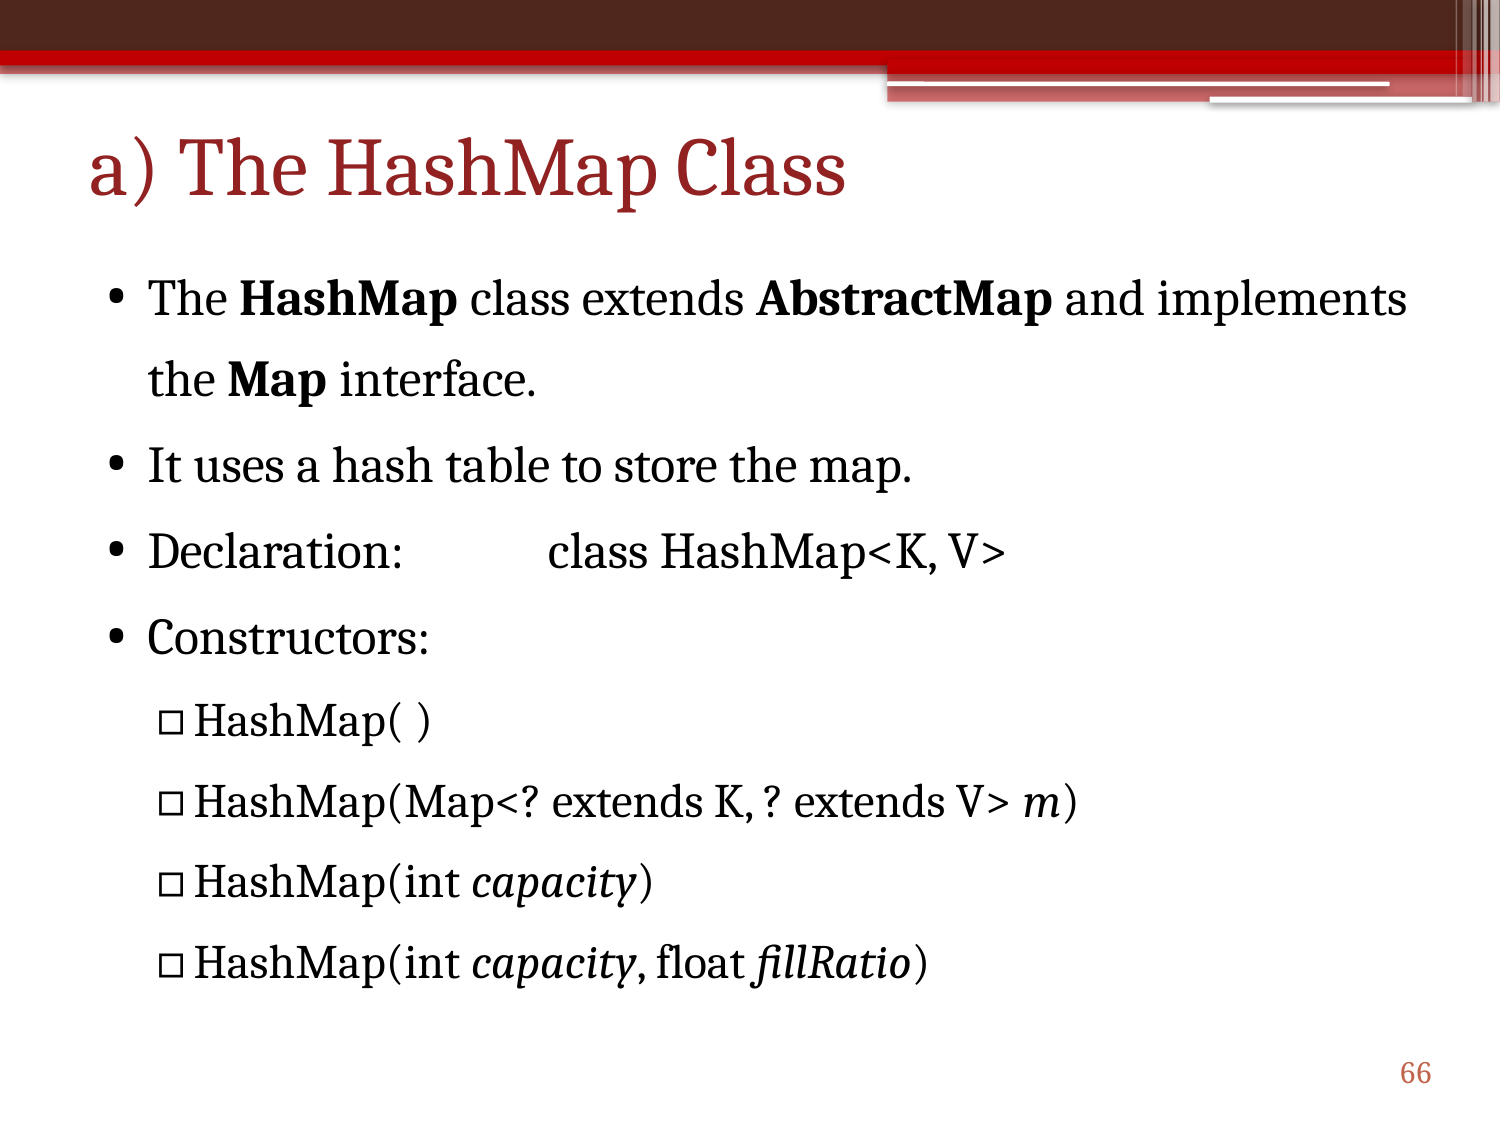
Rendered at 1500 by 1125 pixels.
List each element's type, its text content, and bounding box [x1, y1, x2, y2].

list The HashMap class extends AbstractMap and implements the Map interface. It uses a hash table to store the map. Declaration: class HashMap<K, V> Constructors: HashMap( ) HashMap(Map<? extends K, ? extends V> m) HashMap(int capacity) HashMap(int capacity, float fillRatio) [75, 237, 1425, 1000]
slide_number 66 [1287, 1041, 1447, 1102]
title a) The HashMap Class [75, 99, 1425, 225]
